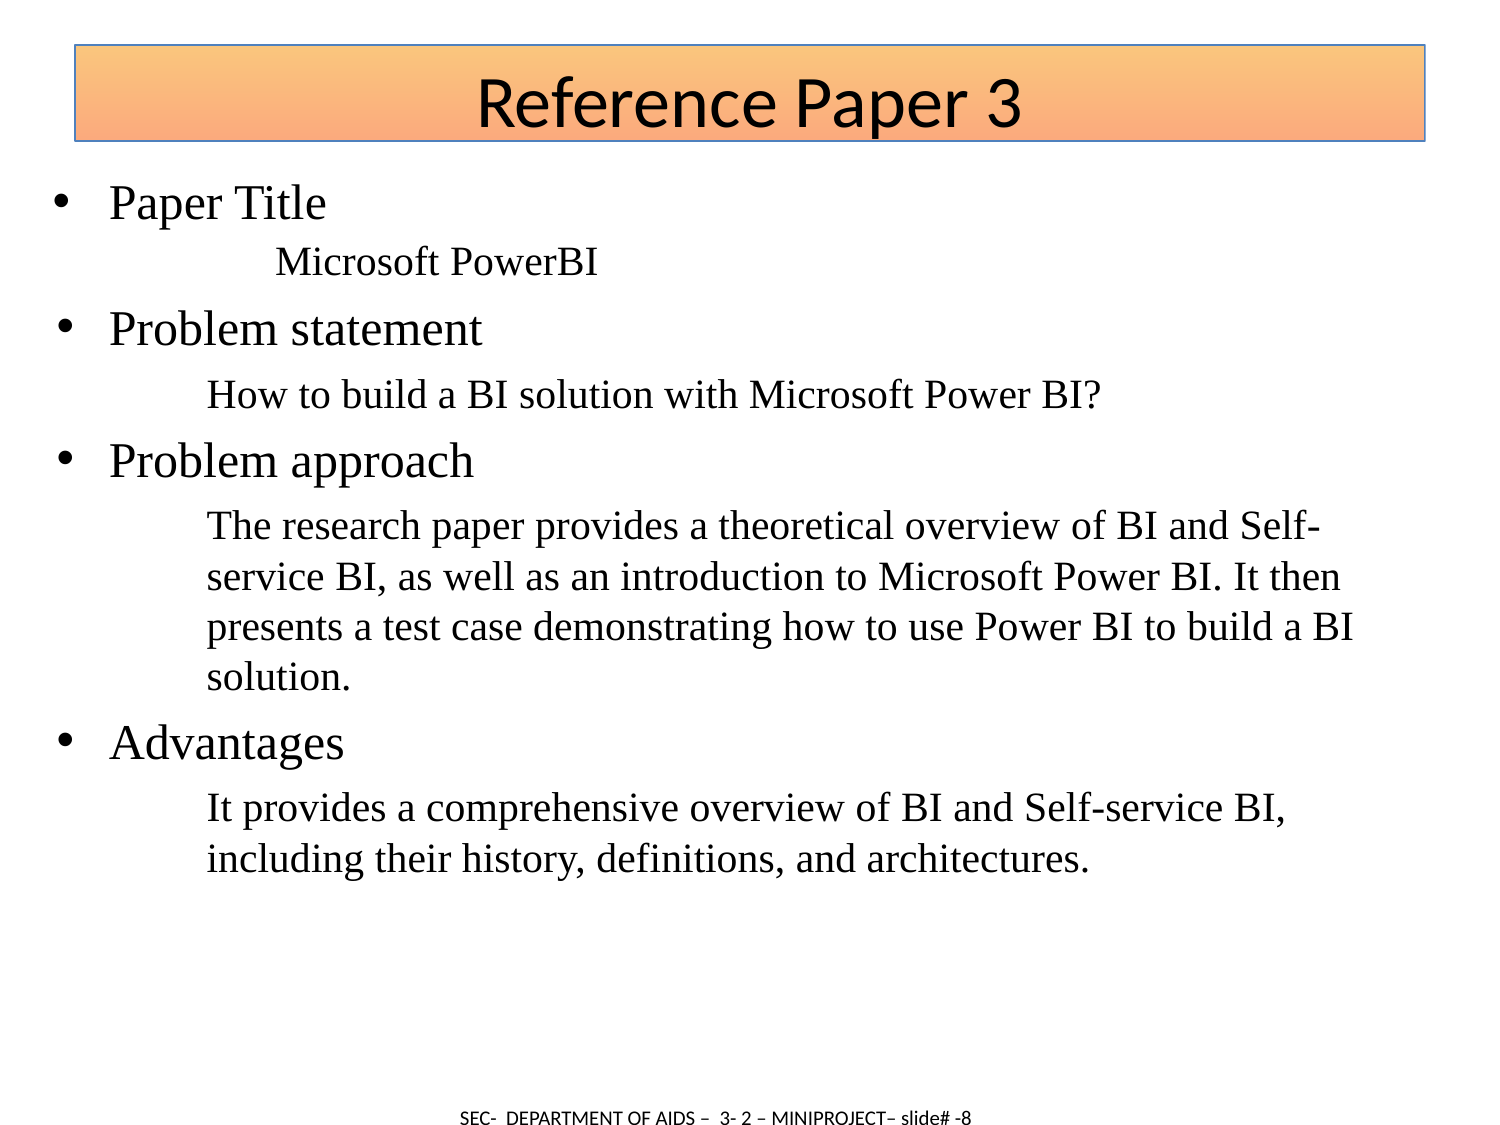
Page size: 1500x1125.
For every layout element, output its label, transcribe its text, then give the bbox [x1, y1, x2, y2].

title Reference Paper 3 [75, 45, 1425, 150]
text_box Paper Title Microsoft PowerBI Problem statement How to build a BI solution with Microsoft Power BI? Problem approach The research paper provides a theoretical overview of BI and Self-service BI, as well as an introduction to Microsoft Power BI. It then presents a test case demonstrating how to use Power BI to build a BI solution. Advantages It provides a comprehensive overview of BI and Self-service BI, including their history, definitions, and architectures. [37, 162, 1450, 1025]
